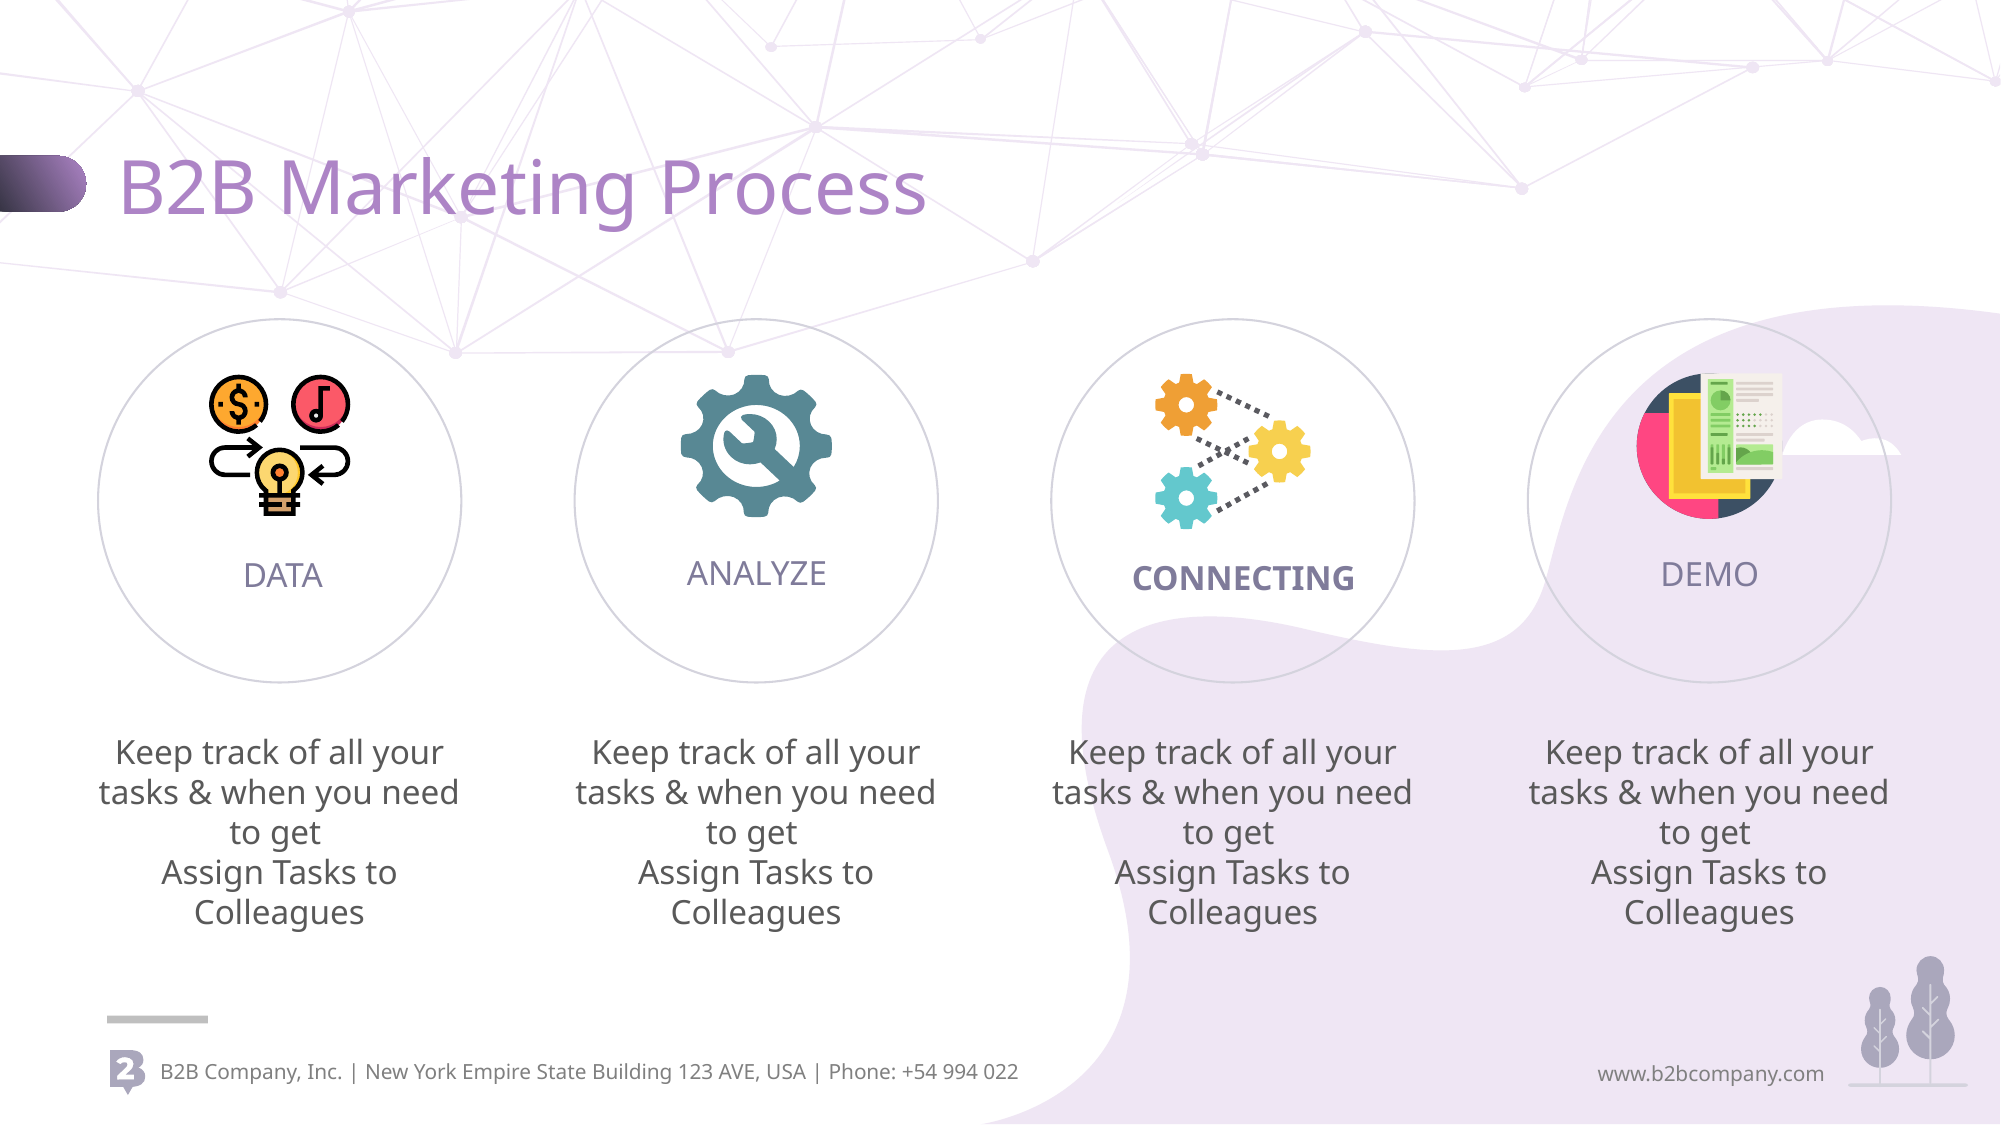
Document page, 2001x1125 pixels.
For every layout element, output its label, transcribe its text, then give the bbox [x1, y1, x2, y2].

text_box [69, 319, 490, 901]
title B2B Marketing Process [102, 142, 1147, 275]
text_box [1499, 319, 1920, 901]
footer B2B Company, Inc. | New York Empire State Building 123 AVE, USA | Phone: +54 994 022 [145, 1042, 1130, 1103]
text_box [1022, 319, 1443, 901]
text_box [546, 319, 967, 901]
